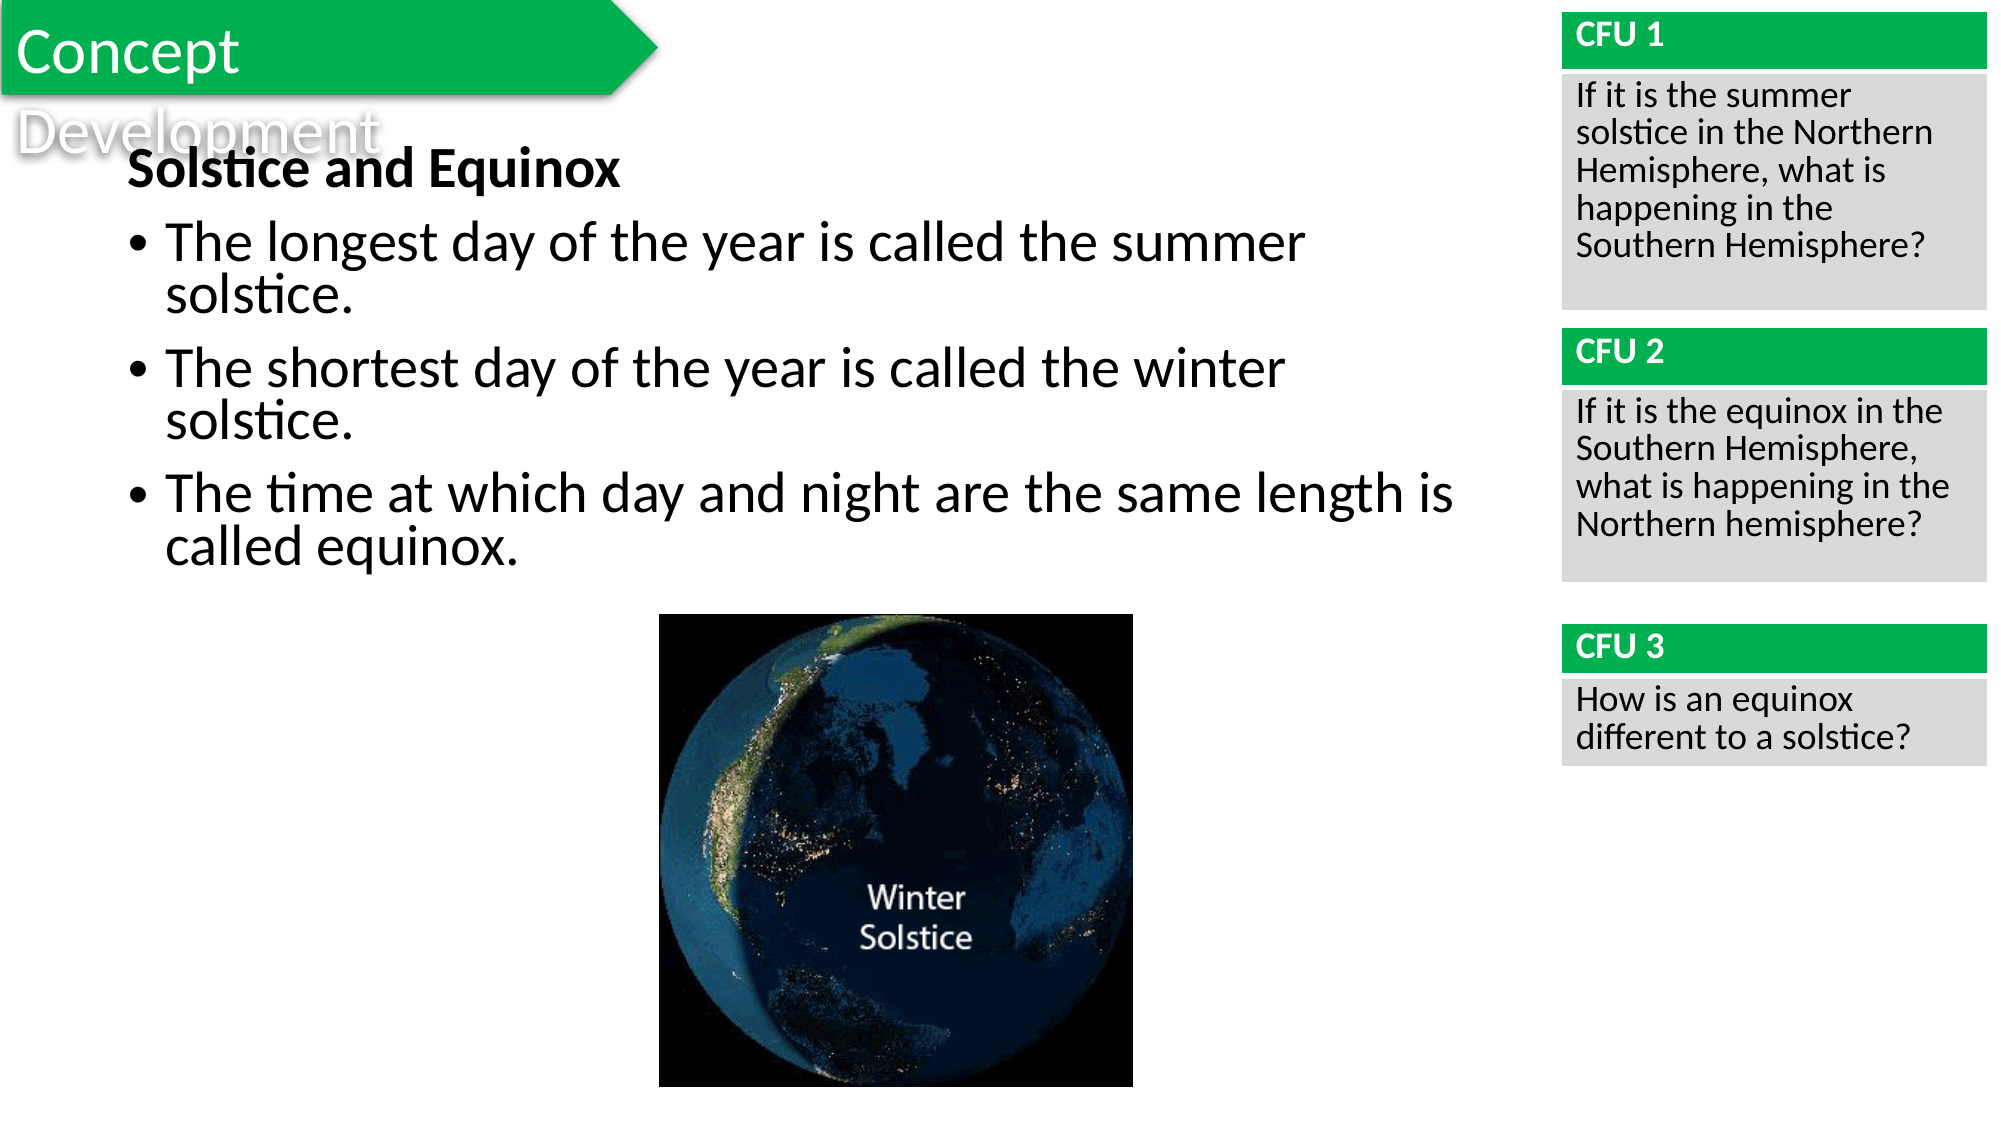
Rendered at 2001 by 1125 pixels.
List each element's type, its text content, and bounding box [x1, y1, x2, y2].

table_cell How is an equinox different to a solstice? [1562, 679, 1987, 766]
table_header CFU 2 [1562, 328, 1987, 385]
list Solstice and Equinox The longest day of the year is called the summer solstice. The shortest day of the year is called the winter solstice. The time at which day and night are the same length is called equinox. [112, 138, 1498, 682]
table_header CFU 1 [1562, 12, 1987, 69]
text_box Concept Development [1, 0, 658, 95]
picture [659, 614, 1133, 1088]
table_cell If it is the equinox in the Southern Hemisphere, what is happening in the Northern hemisphere? [1562, 390, 1987, 582]
table_cell If it is the summer solstice in the Northern Hemisphere, what is happening in the Southern Hemisphere? [1562, 74, 1987, 310]
table_header CFU 3 [1562, 624, 1987, 673]
